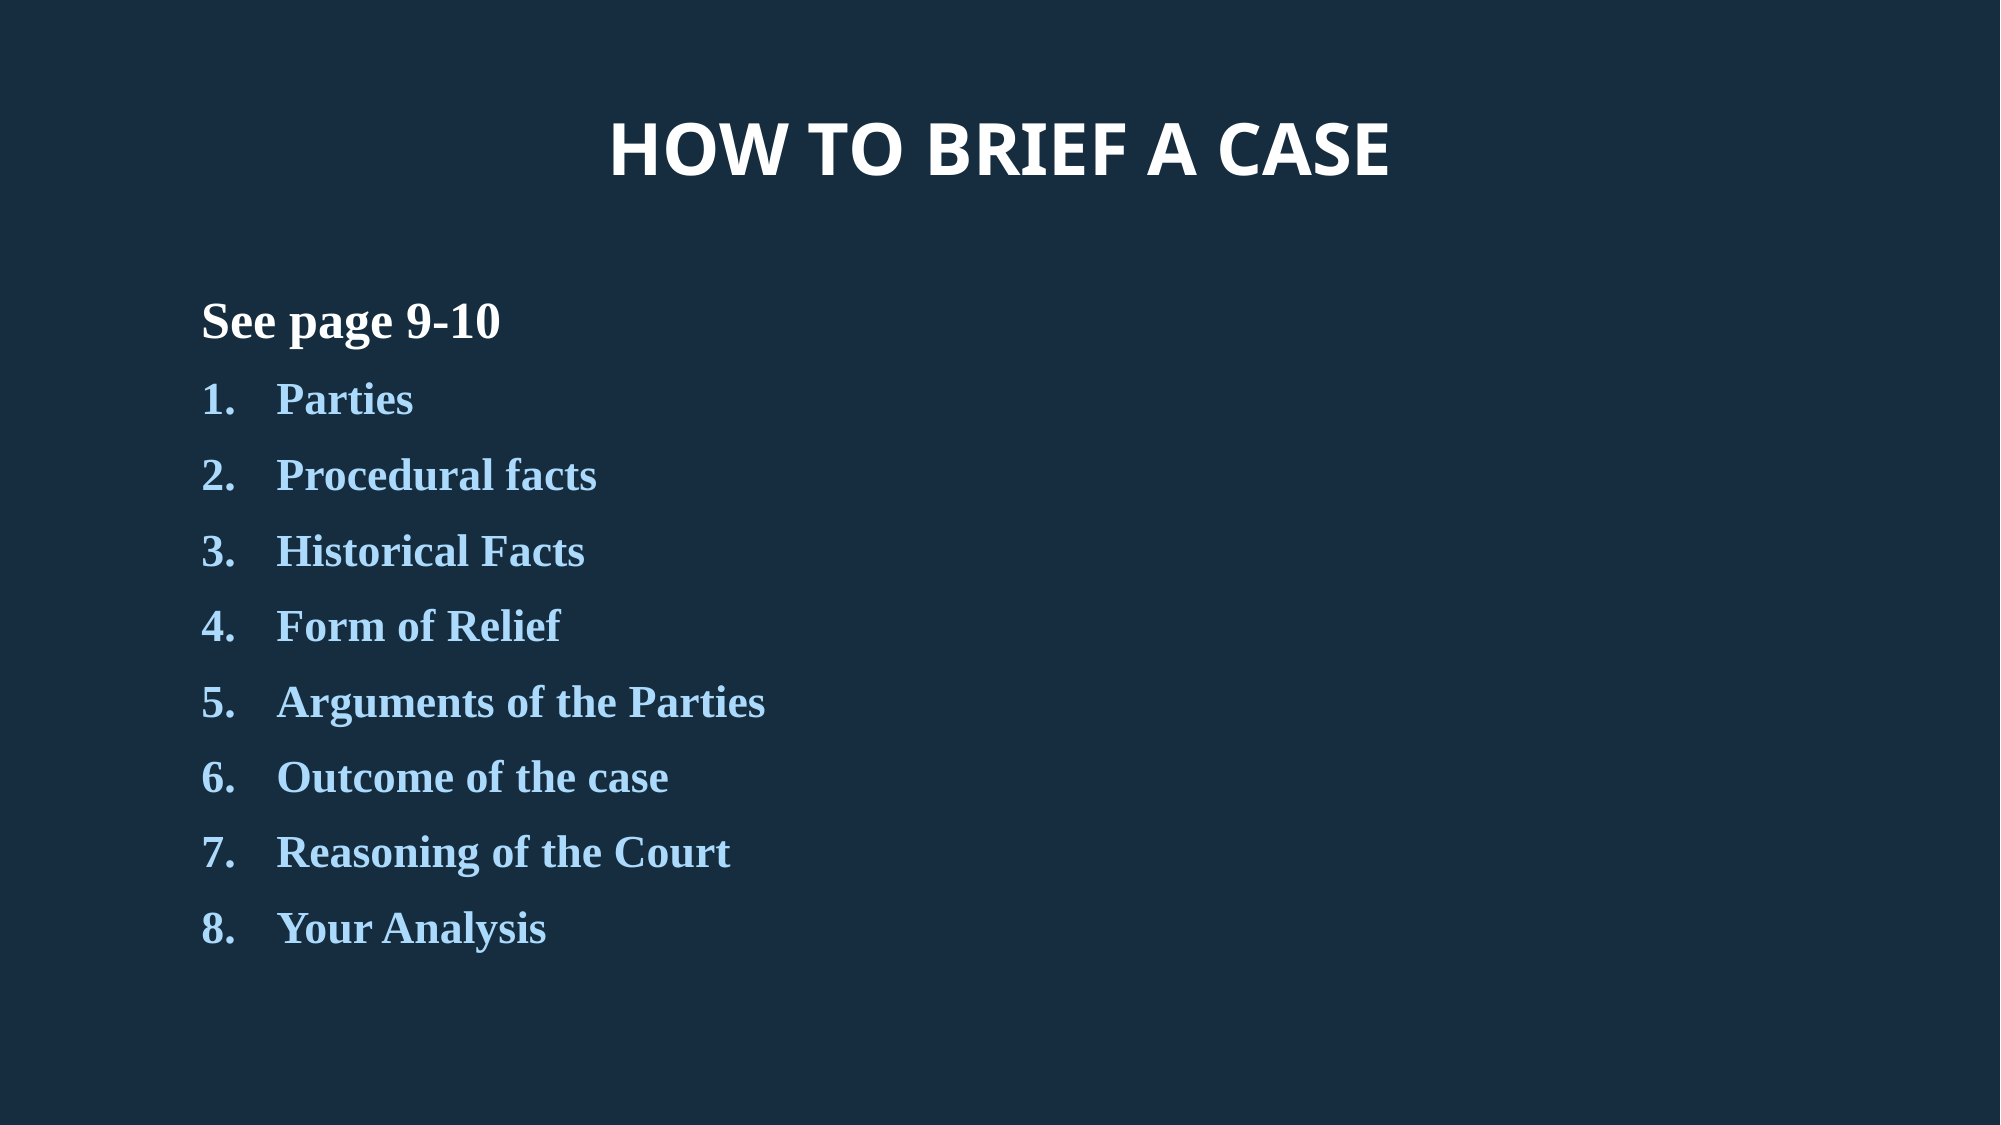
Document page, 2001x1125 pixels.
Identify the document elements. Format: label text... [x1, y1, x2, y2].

title How to brief a Case [261, 89, 1739, 198]
subtitle See page 9-10 Parties Procedural facts Historical Facts Form of Relief Arguments of the Parties Outcome of the case Reasoning of the Court Your Analysis [186, 274, 1795, 563]
